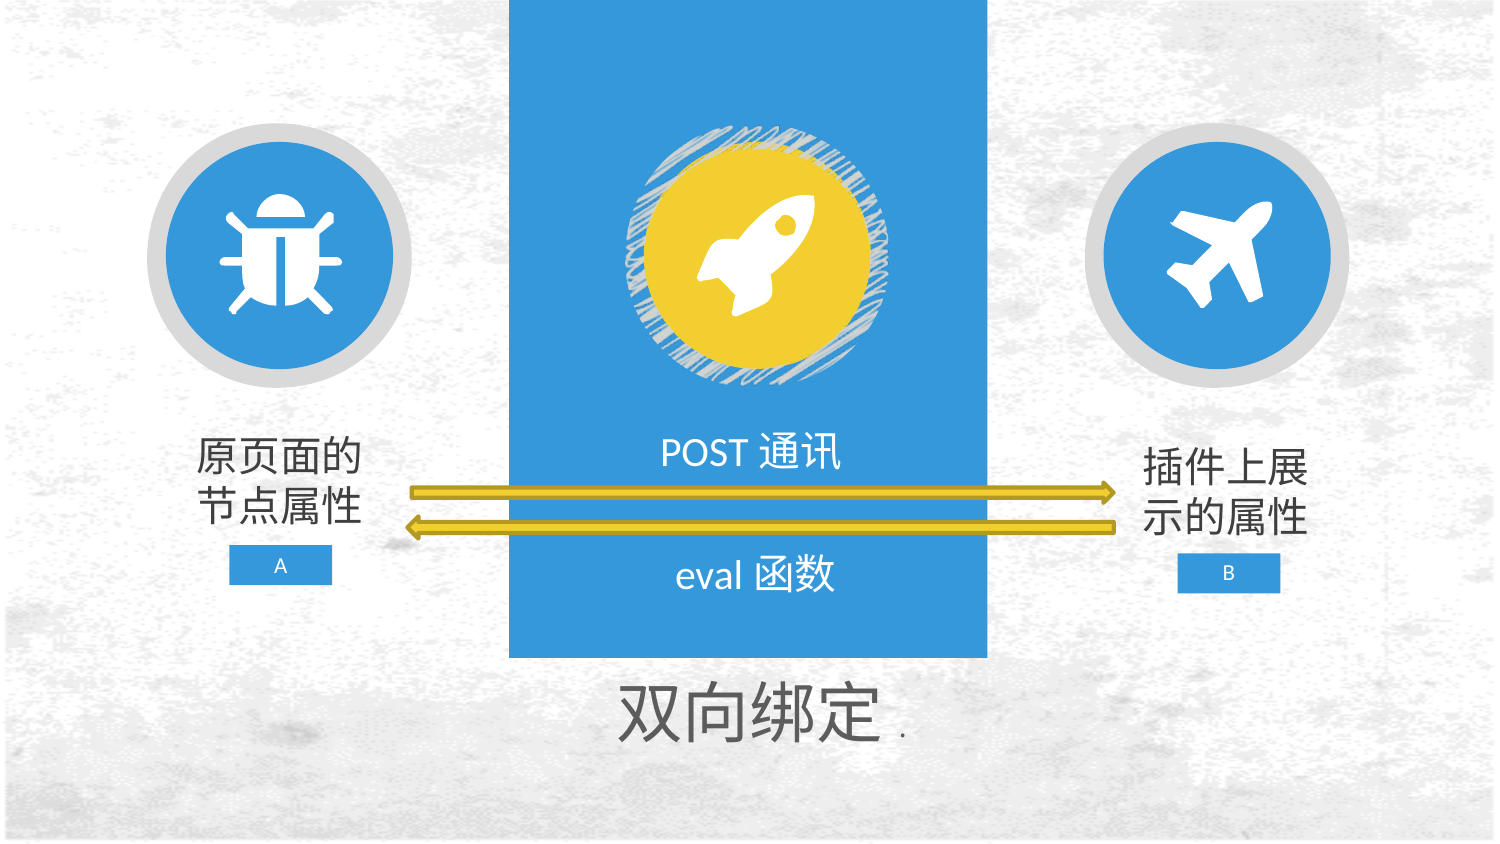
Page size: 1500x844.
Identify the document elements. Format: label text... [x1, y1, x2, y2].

picture [989, 500, 1107, 519]
text_box POST通讯 [638, 417, 864, 485]
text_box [1107, 433, 1351, 605]
text_box 双向绑定. [310, 675, 1220, 759]
text_box [507, 0, 989, 485]
text_box [407, 514, 1102, 541]
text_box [1084, 122, 1350, 389]
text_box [146, 122, 412, 389]
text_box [159, 421, 403, 598]
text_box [624, 122, 890, 389]
text_box [507, 536, 989, 660]
text_box eval函数 [643, 539, 868, 616]
text_box [507, 500, 989, 519]
picture [0, 0, 1500, 844]
text_box [409, 481, 1102, 504]
